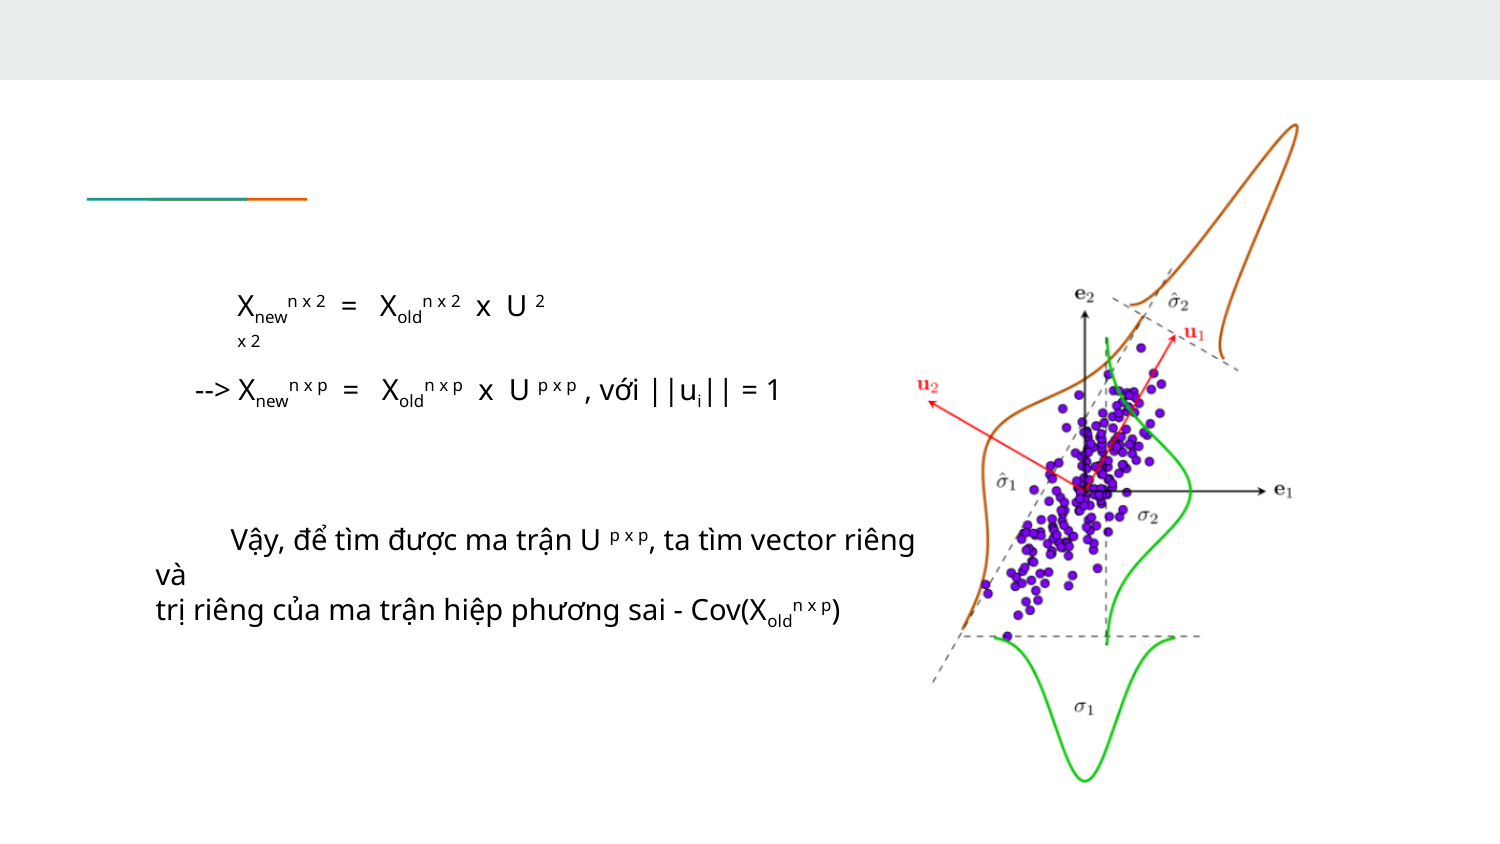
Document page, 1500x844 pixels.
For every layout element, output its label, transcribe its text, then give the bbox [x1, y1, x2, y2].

text_box --> Xnewn x p = Xoldn x p x U p x p , với ||ui|| = 1 [180, 356, 821, 426]
text_box Xnewn x 2 = Xoldn x 2 x U 2 x 2 [222, 271, 565, 377]
picture [887, 114, 1306, 790]
text_box Vậy, để tìm được ma trận U p x p, ta tìm vector riêng và trị riêng của ma trận hiệp phương sai - Cov(Xoldn x p) [140, 506, 882, 646]
